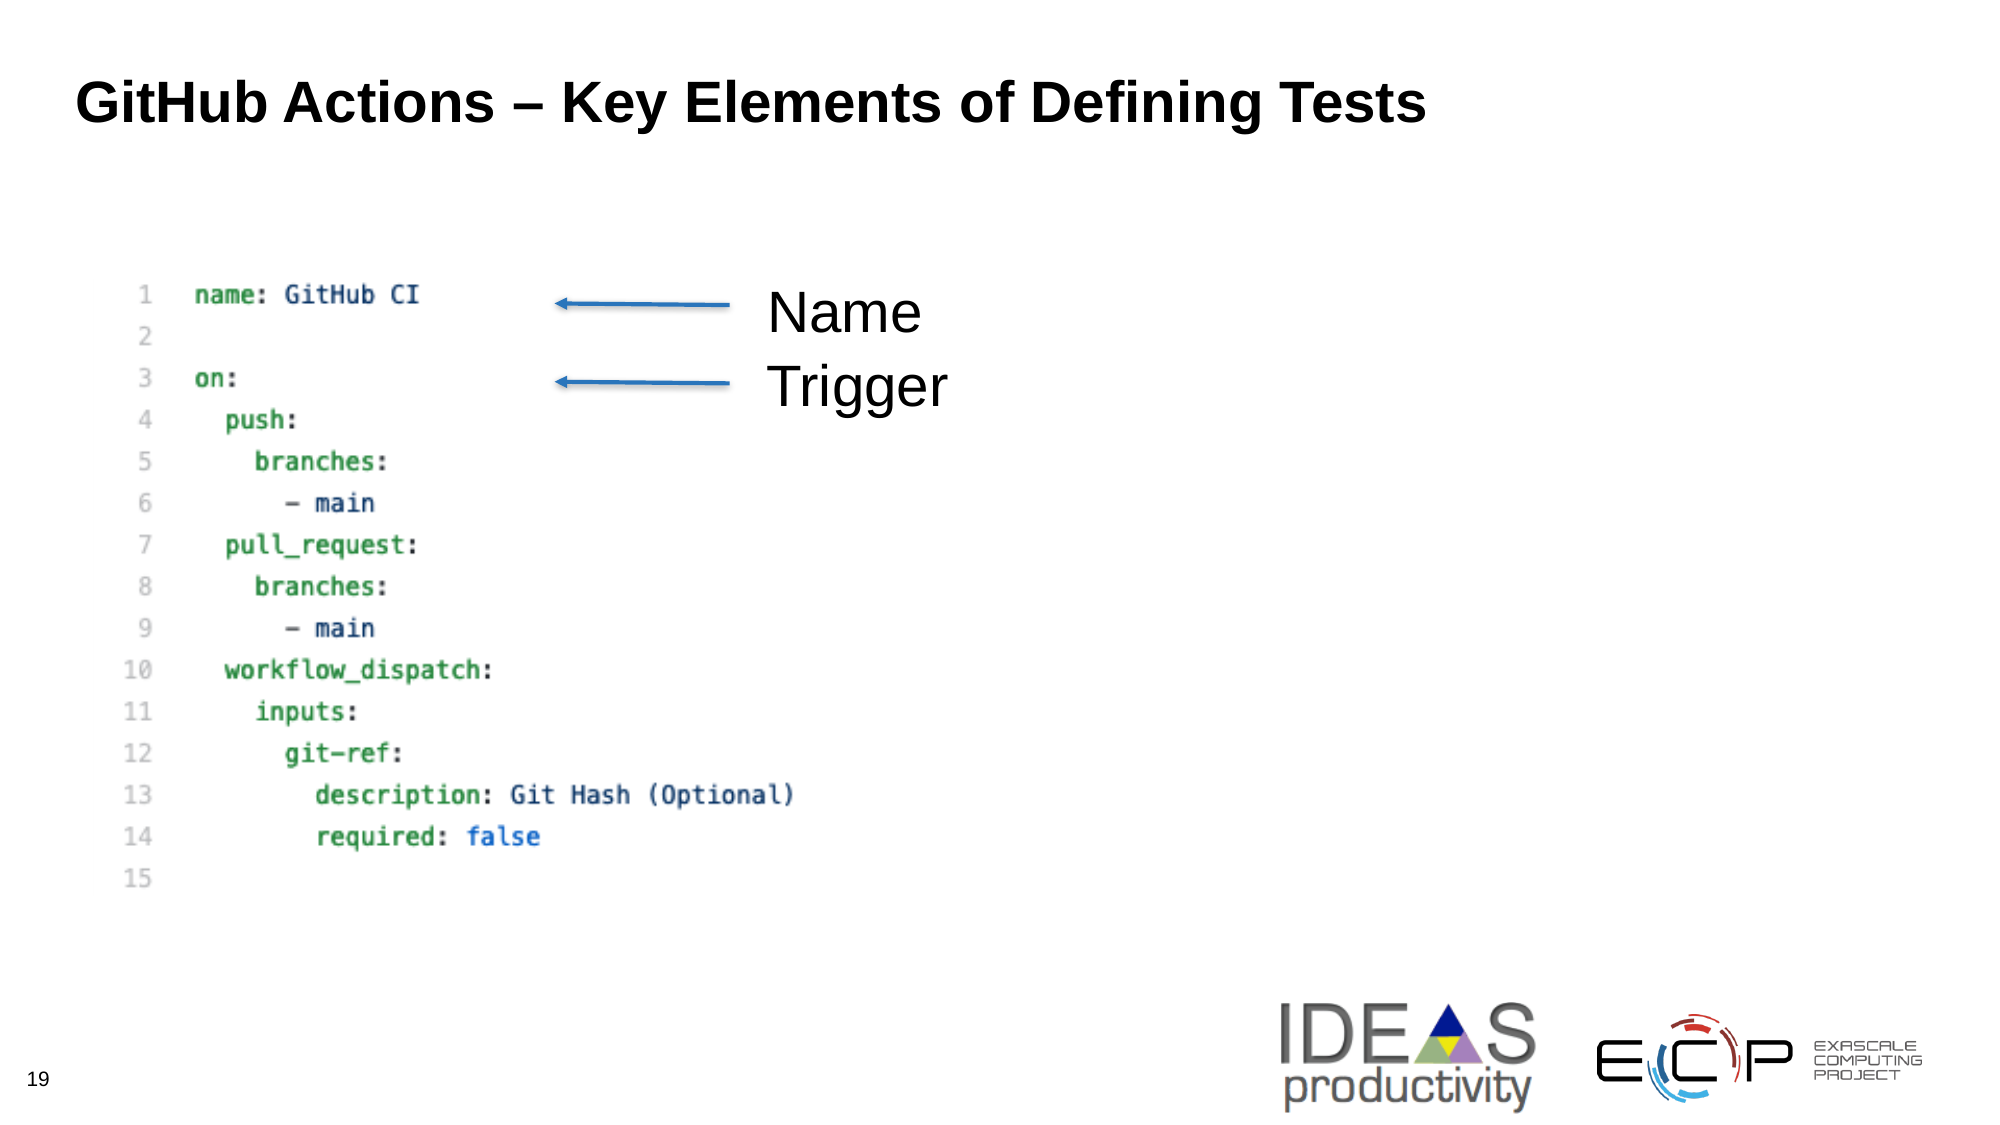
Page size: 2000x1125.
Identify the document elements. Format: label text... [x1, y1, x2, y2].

picture [1280, 1002, 1537, 1114]
text_box Name [752, 266, 938, 340]
picture [92, 279, 831, 897]
text_box Trigger [834, 340, 993, 426]
title GitHub Actions – Key Elements of Defining Tests [59, 67, 1926, 218]
picture [1597, 1014, 1922, 1103]
